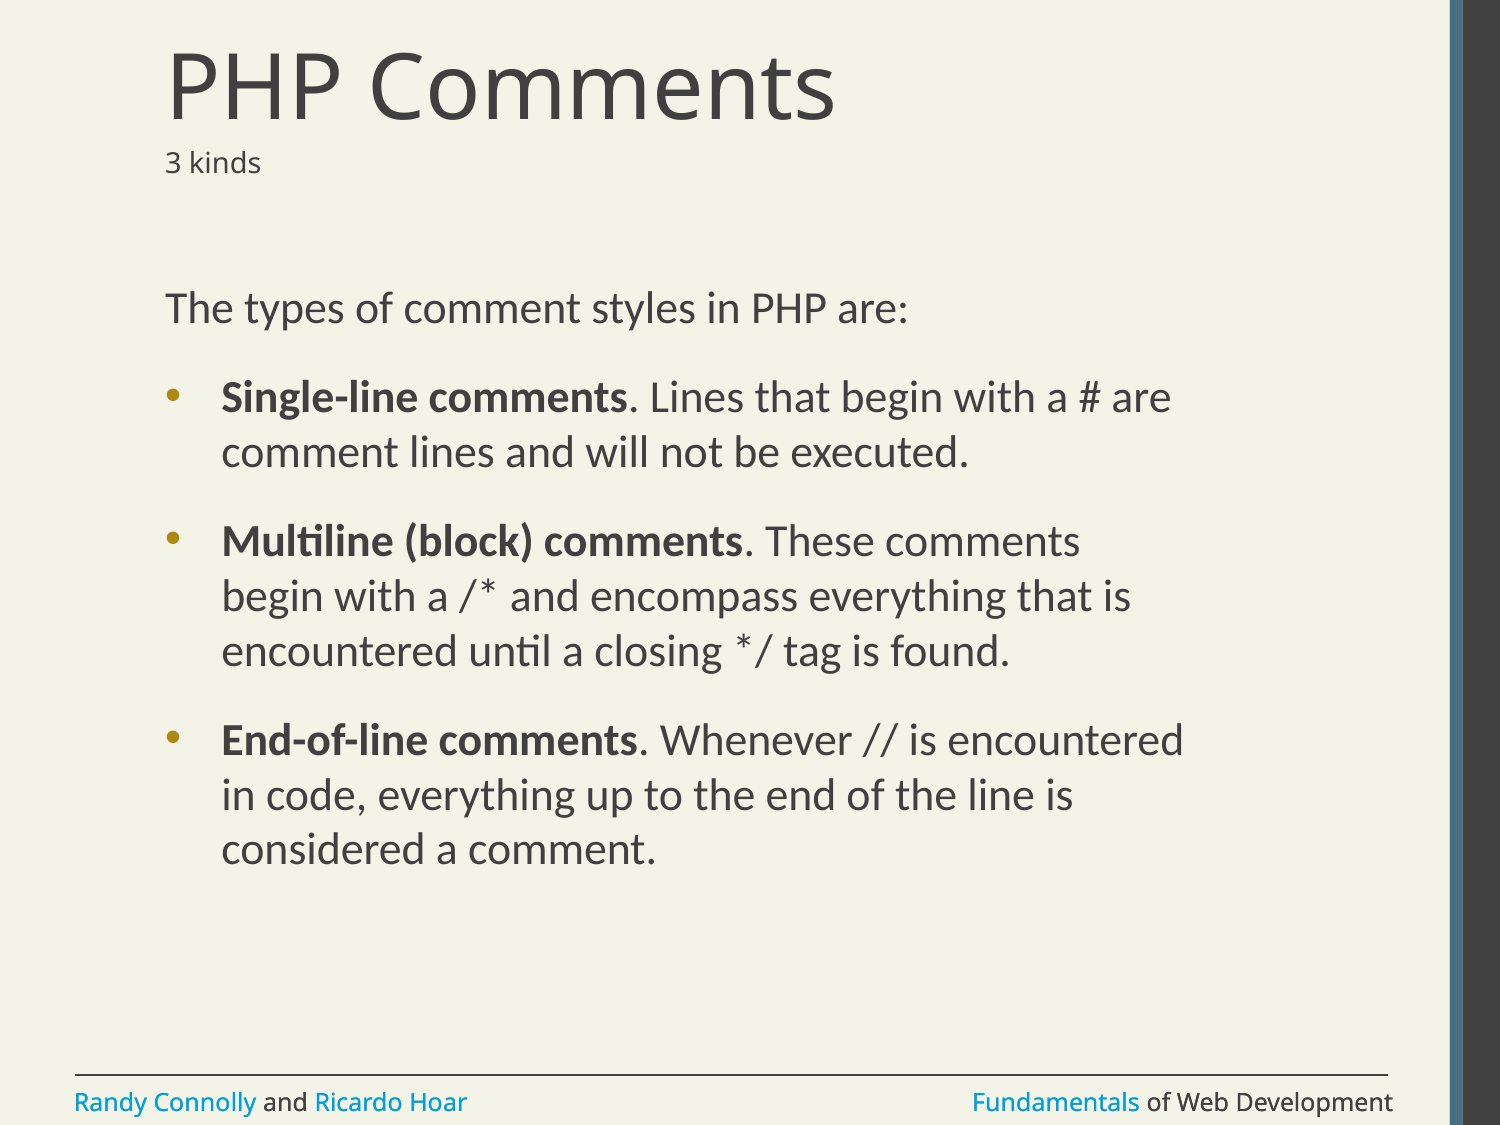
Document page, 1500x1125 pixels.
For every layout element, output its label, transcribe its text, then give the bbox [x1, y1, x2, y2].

list 3 kinds [150, 137, 1200, 188]
title PHP Comments [150, 20, 1425, 188]
list The types of comment styles in PHP are: Single-line comments. Lines that begin with a # are comment lines and will not be executed. Multiline (block) comments. These comments begin with a /* and encompass everything that is encountered until a closing */ tag is found. End-of-line comments. Whenever // is encountered in code, everything up to the end of the line is considered a comment. [150, 270, 1200, 1013]
